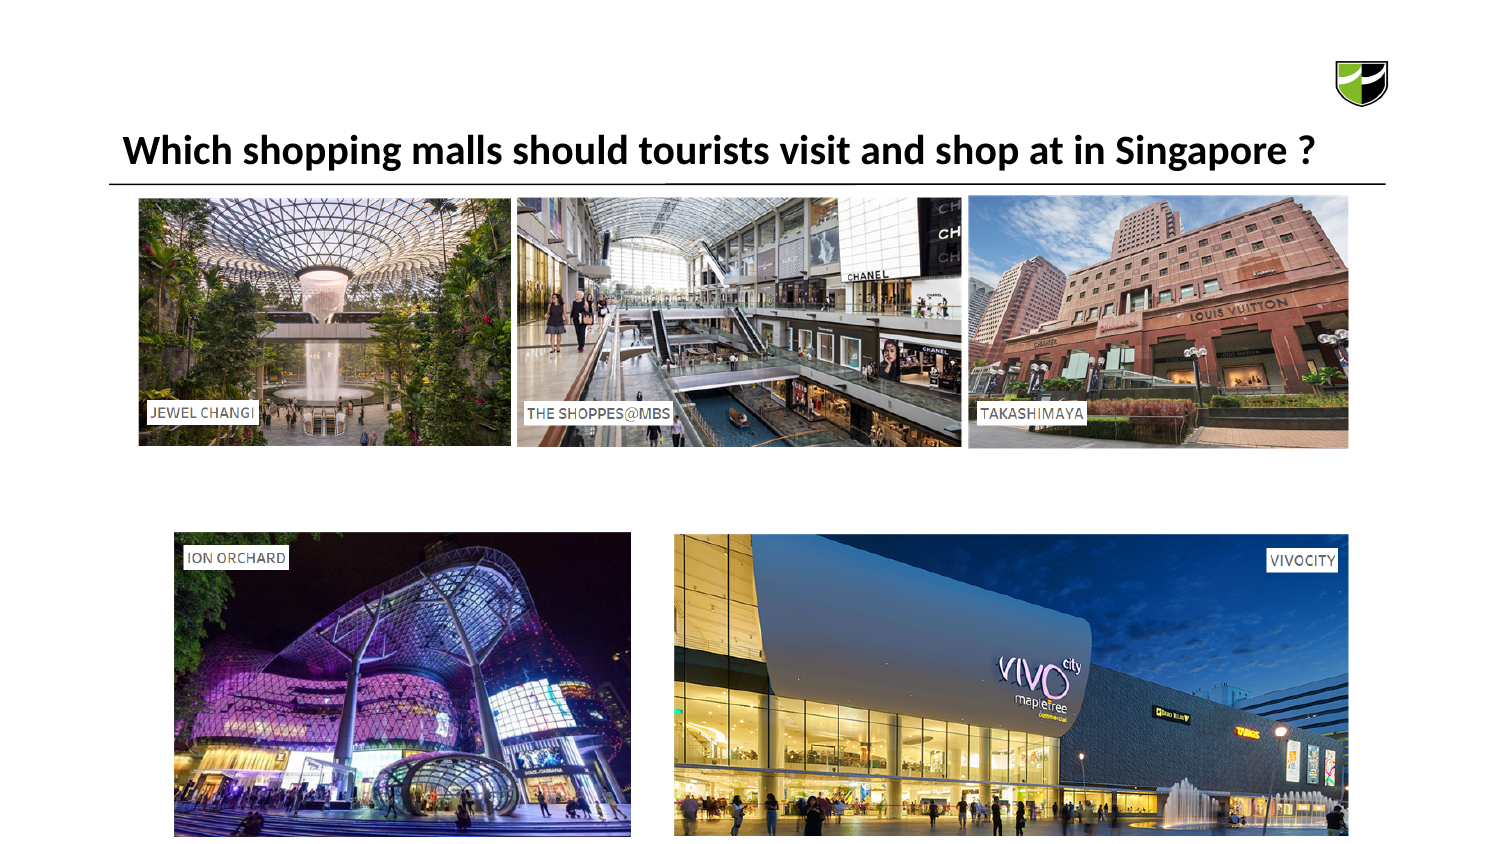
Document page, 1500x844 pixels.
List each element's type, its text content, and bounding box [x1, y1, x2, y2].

picture [1335, 56, 1393, 107]
picture [136, 189, 1358, 844]
text_box Which shopping malls should tourists visit and shop at in Singapore ? [107, 100, 1339, 189]
